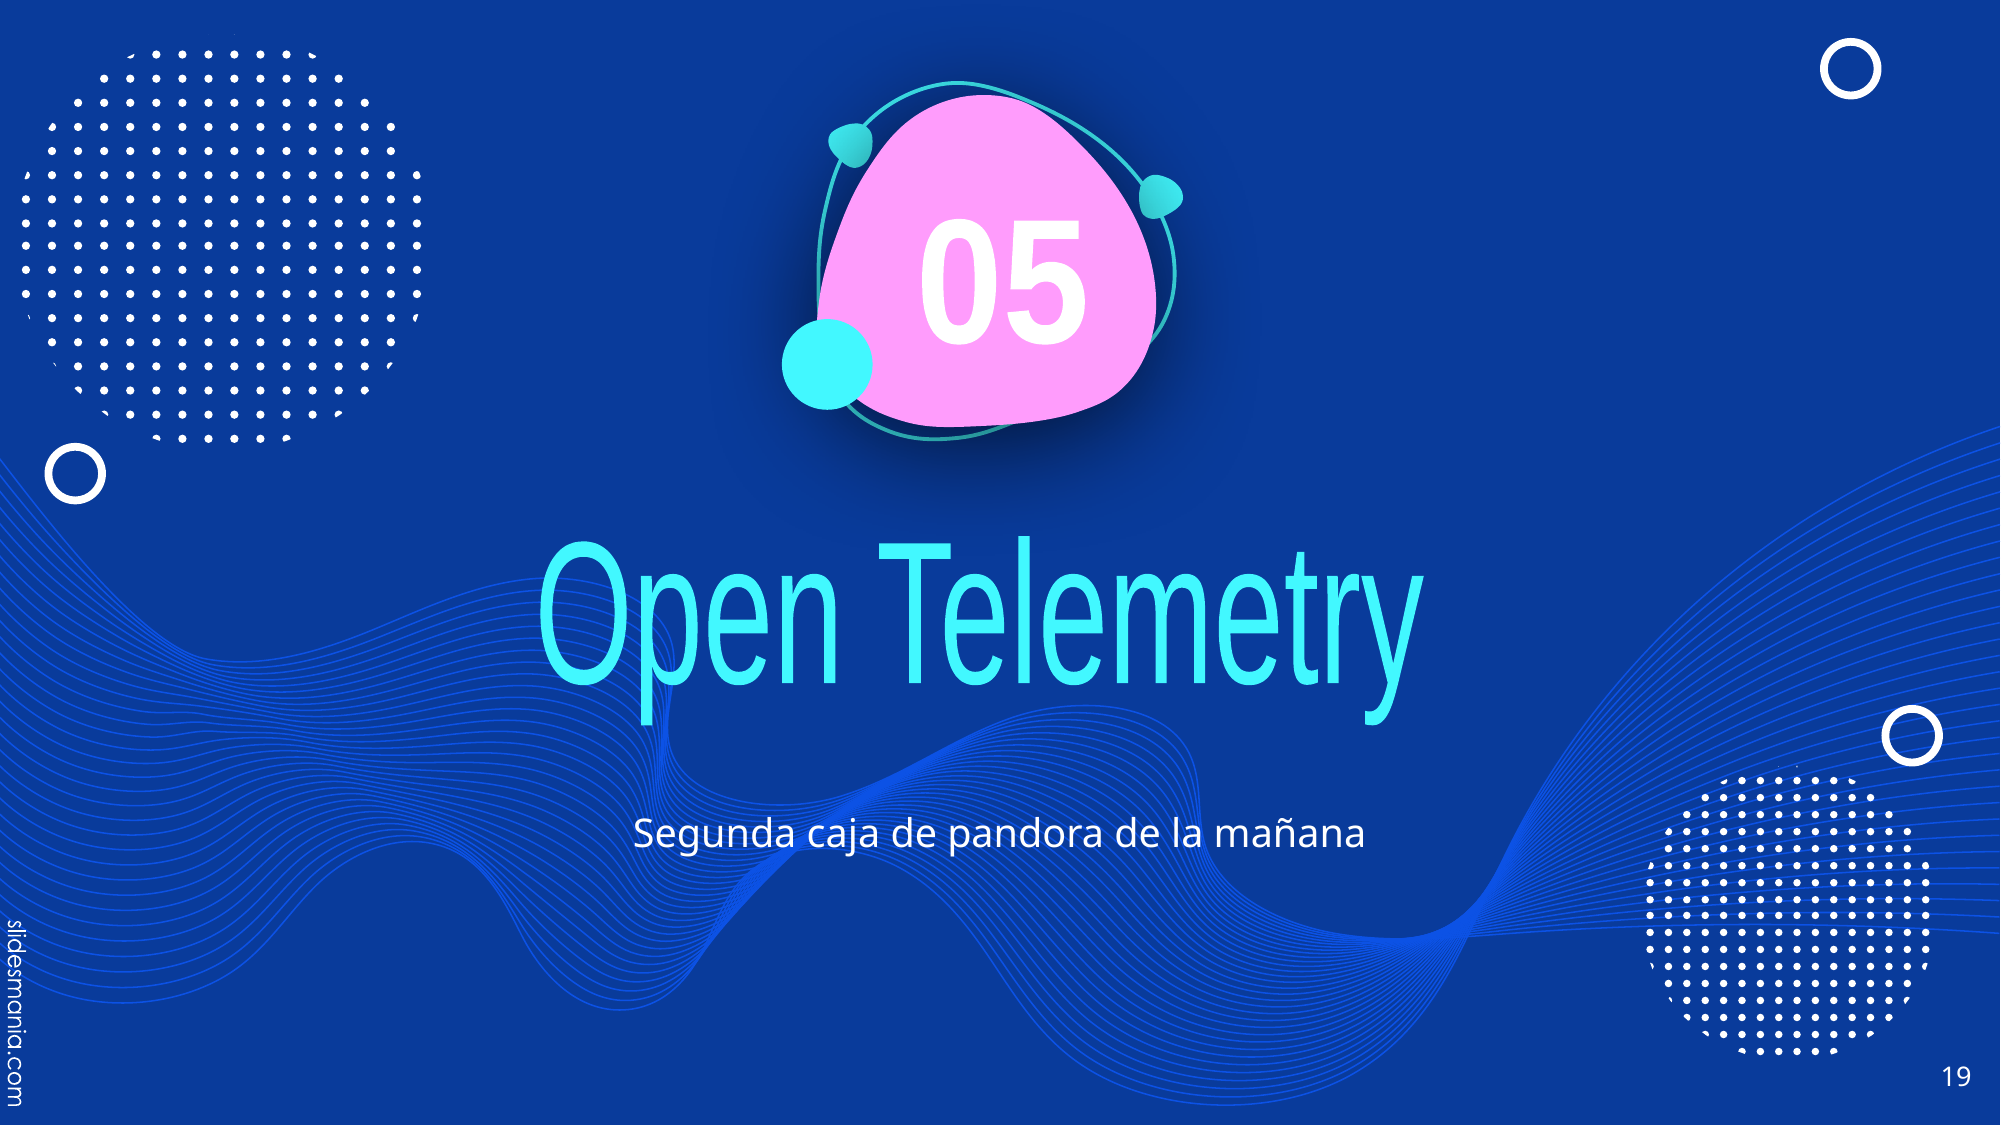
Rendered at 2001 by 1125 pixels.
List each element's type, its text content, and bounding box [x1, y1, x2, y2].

list Segunda caja de pandora de la mañana [393, 781, 1607, 907]
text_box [781, 82, 1184, 440]
slide_number ‹#› [1871, 1038, 1992, 1125]
